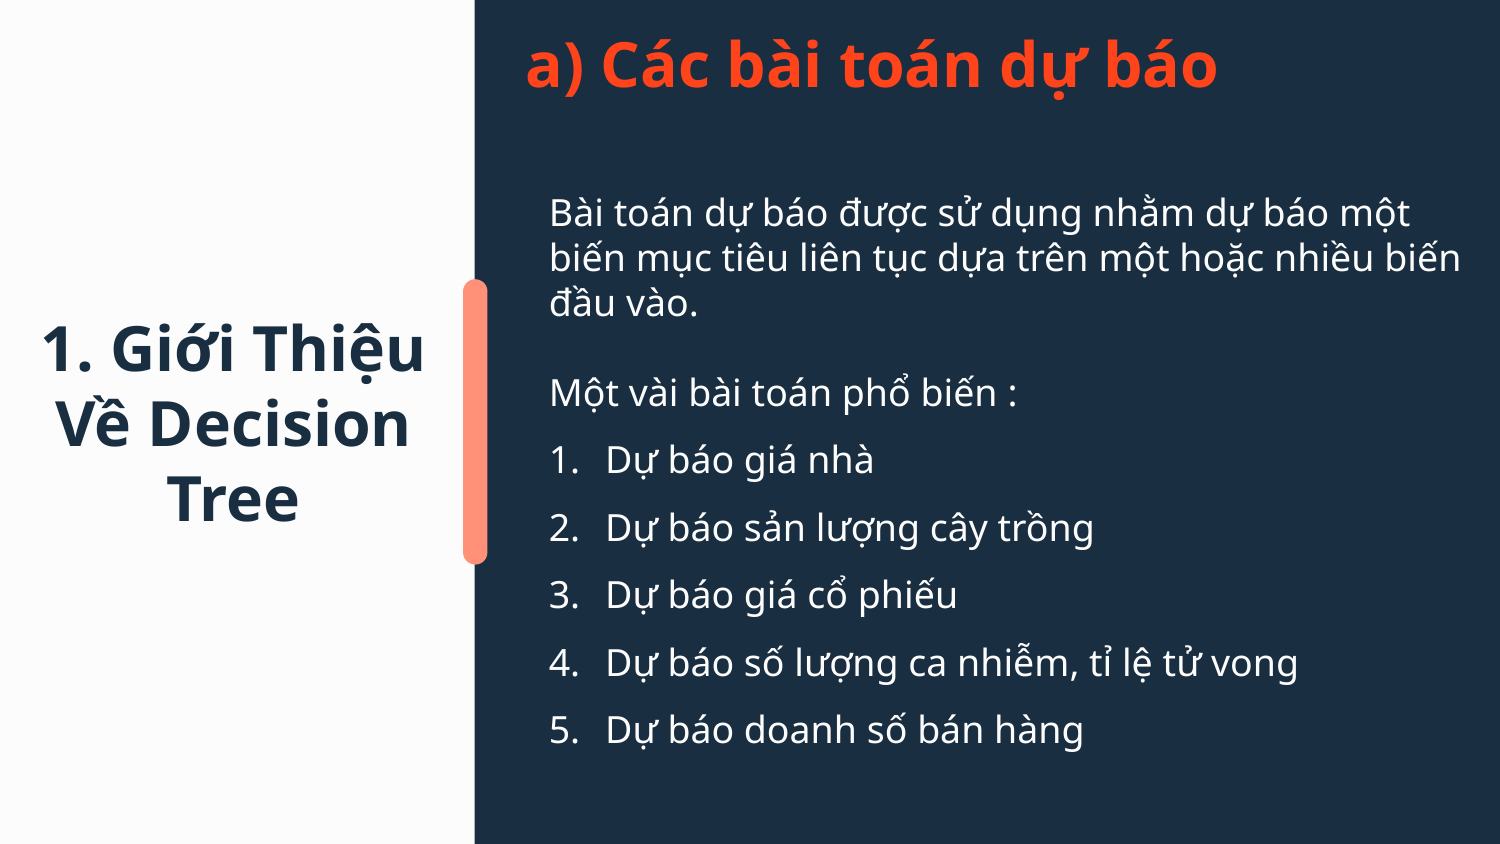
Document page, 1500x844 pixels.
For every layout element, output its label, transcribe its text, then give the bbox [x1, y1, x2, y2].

text_box Bài toán dự báo được sử dụng nhằm dự báo một biến mục tiêu liên tục dựa trên một hoặc nhiều biến đầu vào. Một vài bài toán phổ biến : Dự báo giá nhà Dự báo sản lượng cây trồng Dự báo giá cổ phiếu Dự báo số lượng ca nhiễm, tỉ lệ tử vong Dự báo doanh số bán hàng [533, 181, 1500, 759]
title 1. Giới Thiệu Về Decision Tree [0, 0, 468, 844]
text_box a) Các bài toán dự báo [510, 17, 1500, 108]
